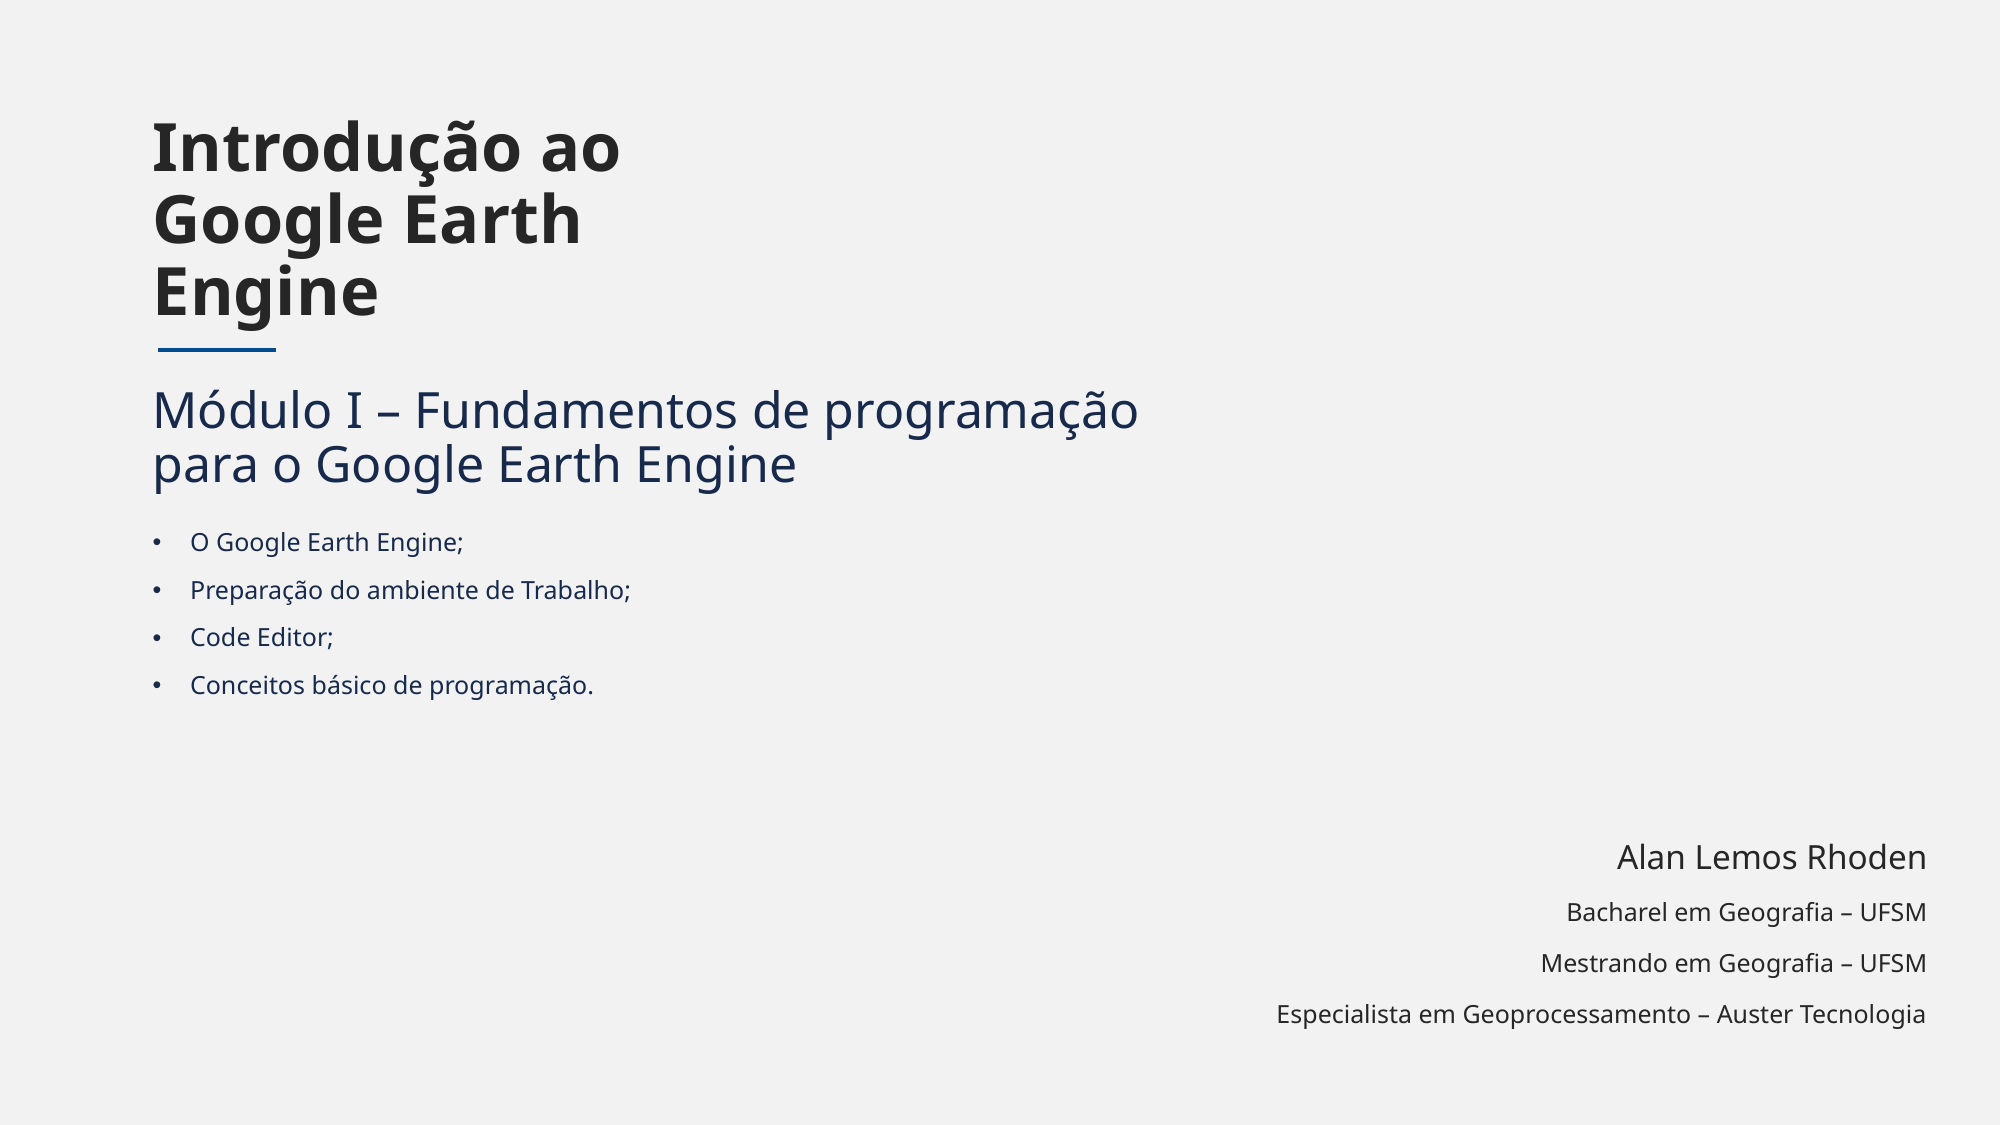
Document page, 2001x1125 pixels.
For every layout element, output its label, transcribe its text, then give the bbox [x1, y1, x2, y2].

title Introdução ao Google Earth Engine [137, 75, 783, 338]
text_box Módulo I – Fundamentos de programação para o Google Earth Engine [137, 368, 1188, 510]
list Alan Lemos Rhoden Bacharel em Geografia – UFSM Mestrando em Geografia – UFSM Especialista em Geoprocessamento – Auster Tecnologia [999, 761, 1943, 1036]
list O Google Earth Engine; Preparação do ambiente de Trabalho; Code Editor; Conceitos básico de programação. [137, 522, 783, 724]
